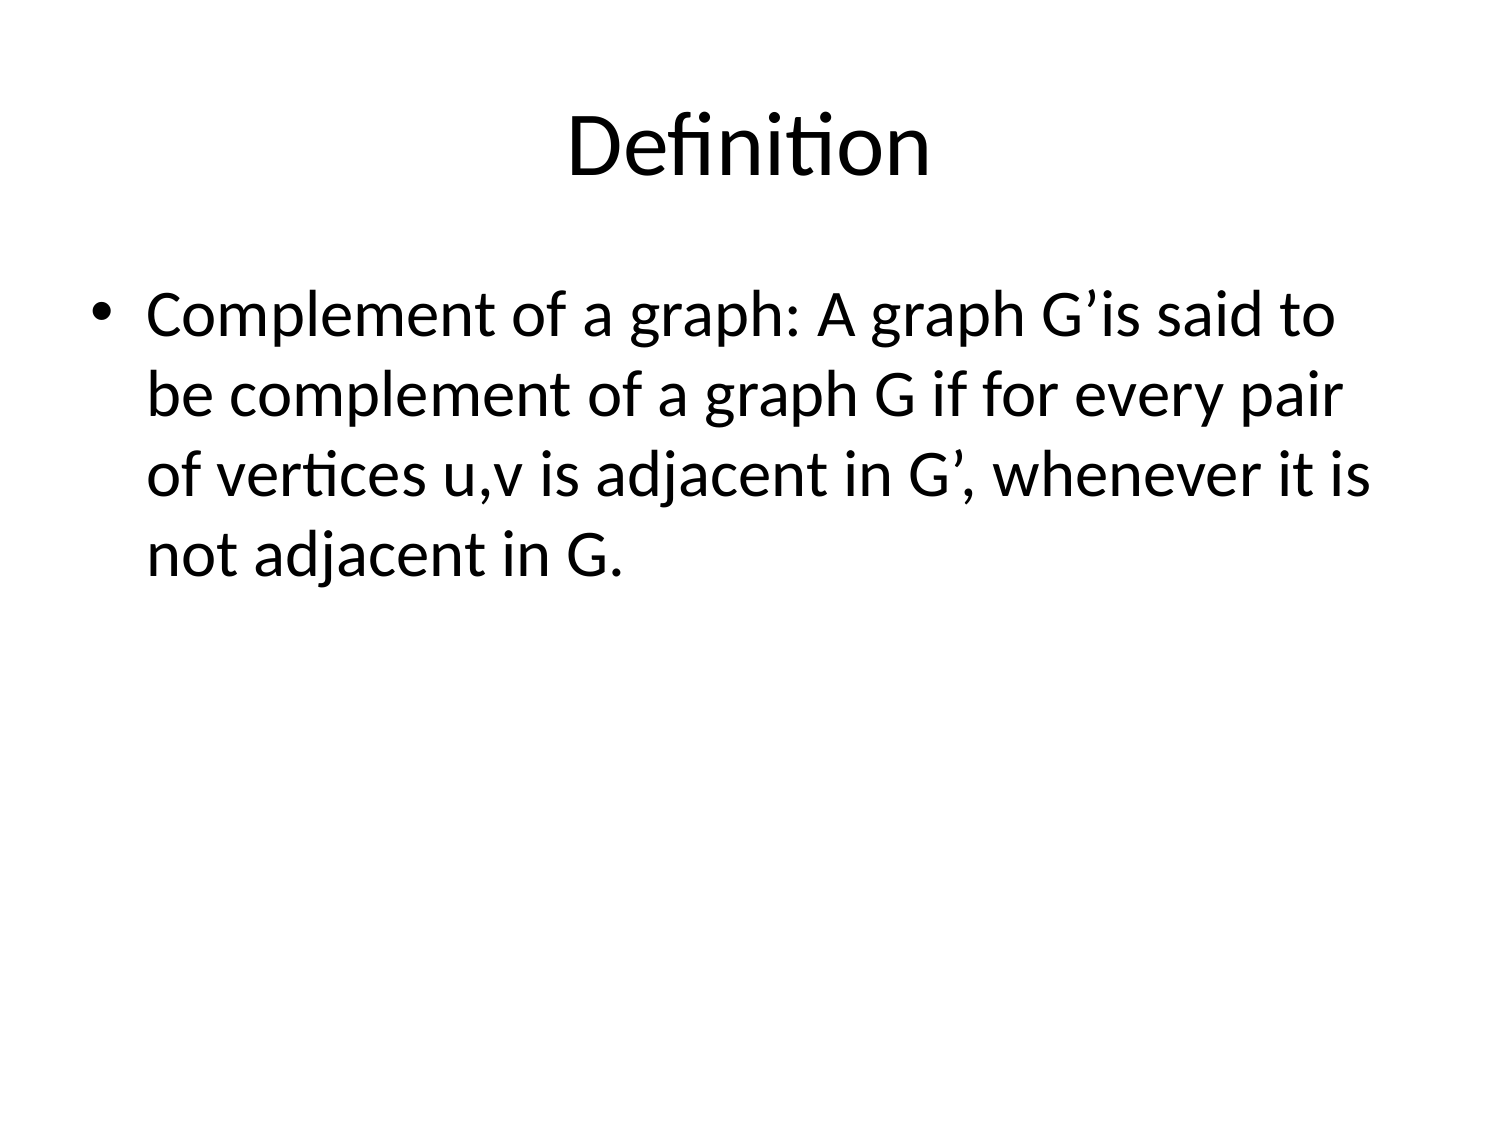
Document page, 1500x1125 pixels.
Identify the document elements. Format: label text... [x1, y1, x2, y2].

list Complement of a graph: A graph G’is said to be complement of a graph G if for every pair of vertices u,v is adjacent in G’, whenever it is not adjacent in G. [75, 262, 1425, 1005]
title Definition [75, 45, 1425, 233]
